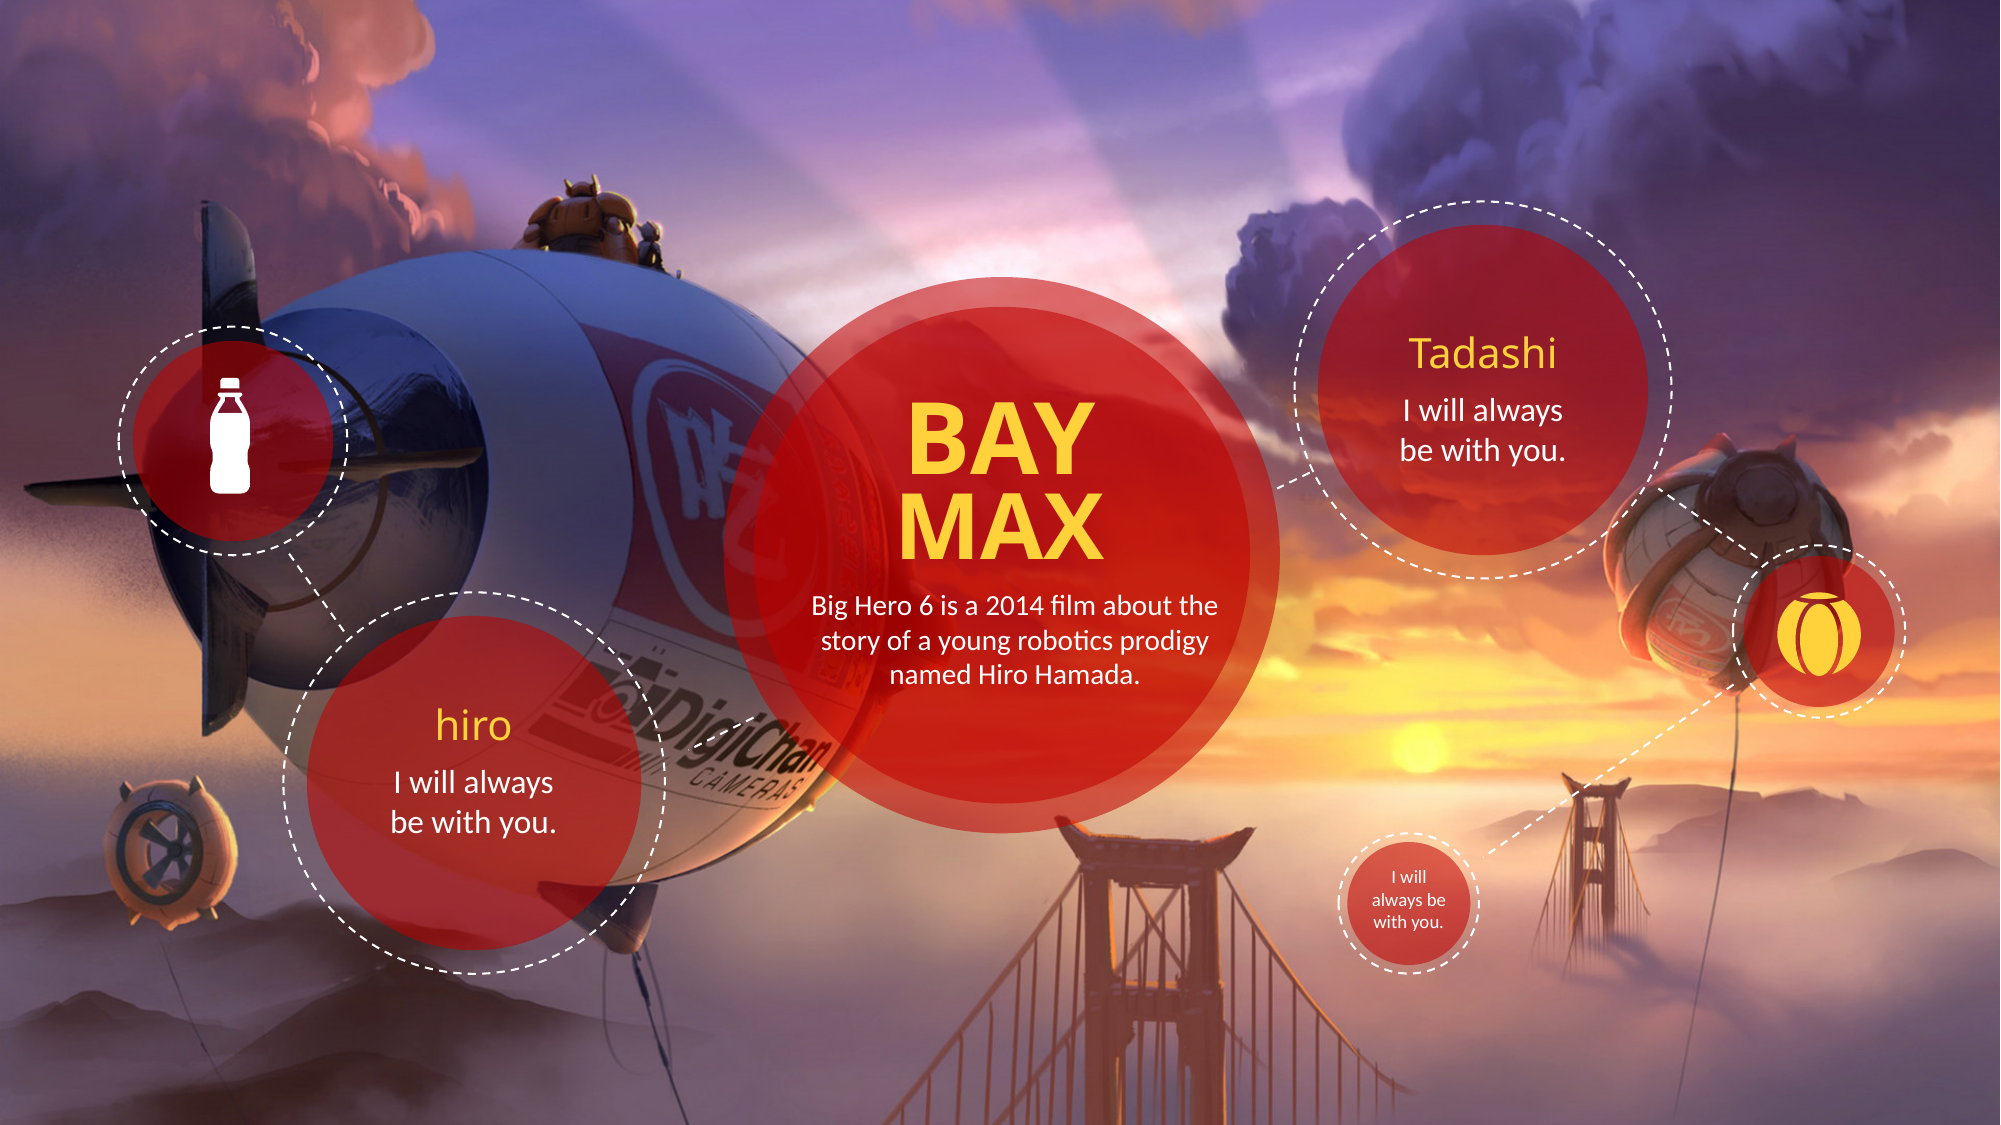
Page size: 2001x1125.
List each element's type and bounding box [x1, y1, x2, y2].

text_box [854, 366, 1146, 574]
text_box [118, 326, 348, 556]
picture [0, 0, 2000, 1125]
text_box [283, 592, 665, 974]
text_box [1483, 684, 1734, 858]
text_box [1658, 488, 1758, 558]
text_box [1732, 545, 1906, 718]
text_box [288, 553, 344, 632]
text_box [1338, 833, 1479, 974]
text_box [1277, 472, 1310, 489]
text_box [688, 717, 754, 750]
